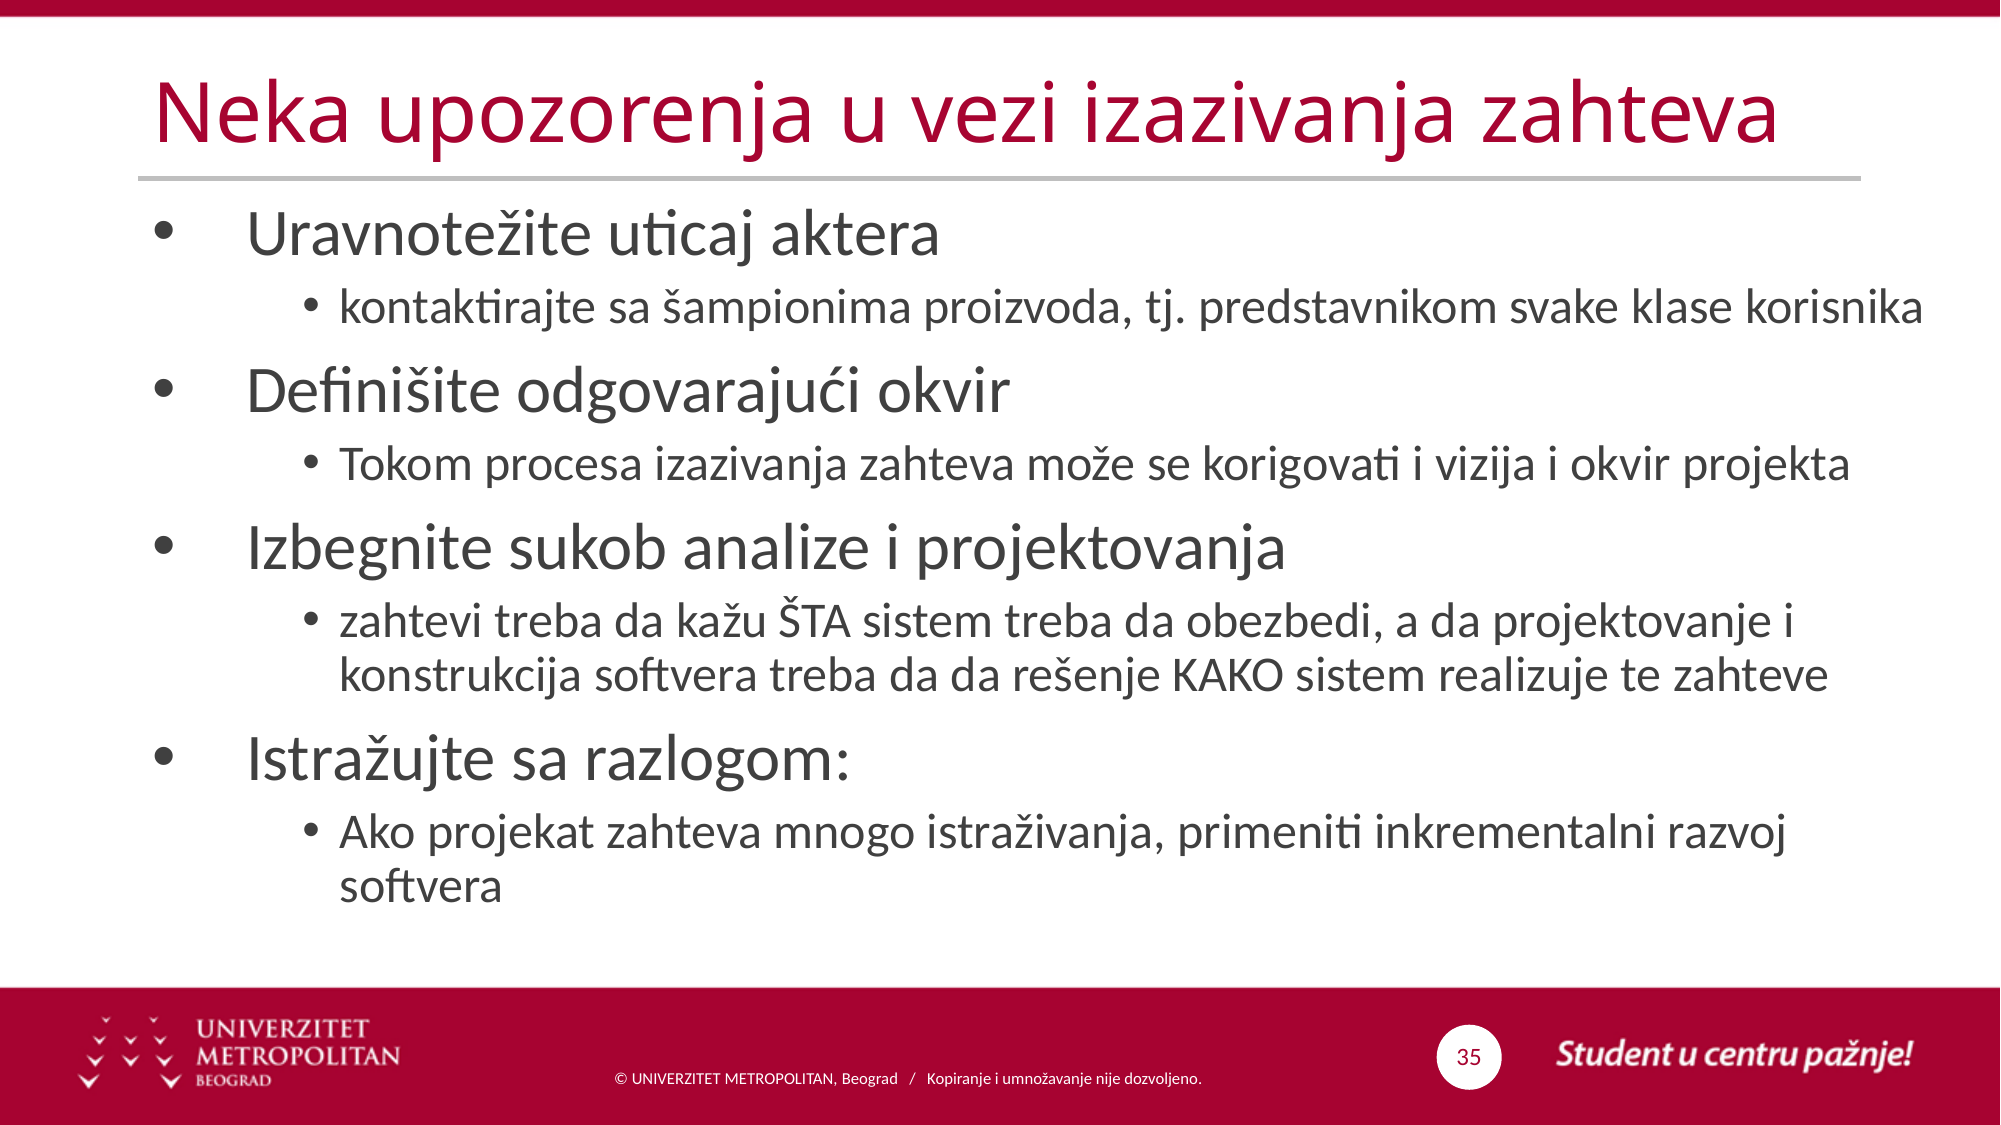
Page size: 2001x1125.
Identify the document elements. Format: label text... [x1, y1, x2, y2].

list Uravnotežite uticaj aktera kontaktirajte sa šampionima proizvoda, tj. predstavnikom svake klase korisnika Definišite odgovarajući okvir Tokom procesa izazivanja zahteva može se korigovati i vizija i okvir projekta Izbegnite sukob analize i projektovanja zahtevi treba da kažu ŠTA sistem treba da obezbedi, a da projektovanje i konstrukcija softvera treba da da rešenje KAKO sistem realizuje te zahteve Istražujte sa razlogom: Ako projekat zahteva mnogo istraživanja, primeniti inkrementalni razvoj softvera [137, 190, 1955, 944]
picture [0, 0, 2000, 1125]
title Neka upozorenja u vezi izazivanja zahteva [137, 63, 1863, 190]
